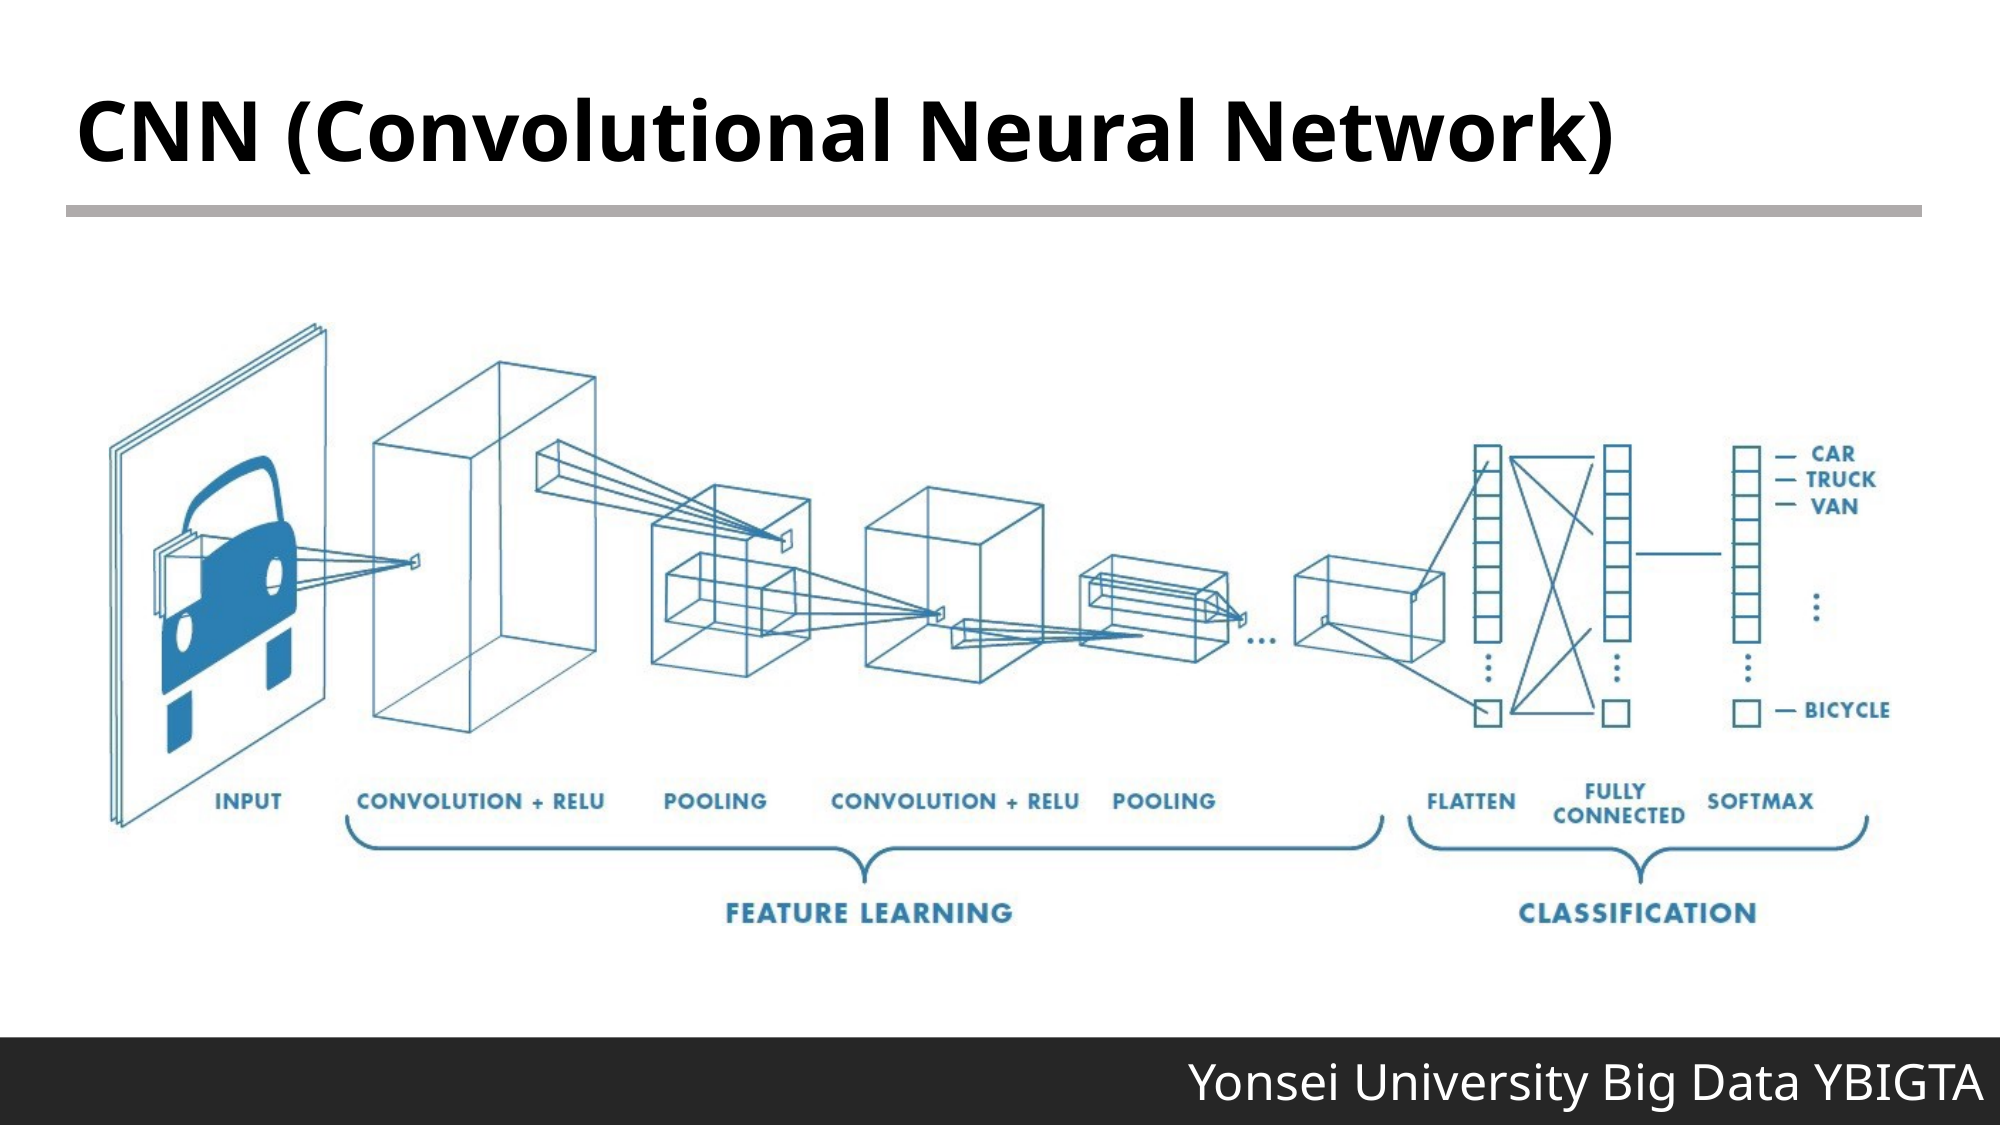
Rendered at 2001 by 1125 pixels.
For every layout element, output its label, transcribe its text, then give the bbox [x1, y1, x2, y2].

text_box [0, 1036, 2000, 1125]
text_box Yonsei University Big Data YBIGTA [1120, 1043, 2000, 1118]
picture [108, 322, 1892, 926]
text_box CNN (Convolutional Neural Network) [60, 70, 2000, 186]
